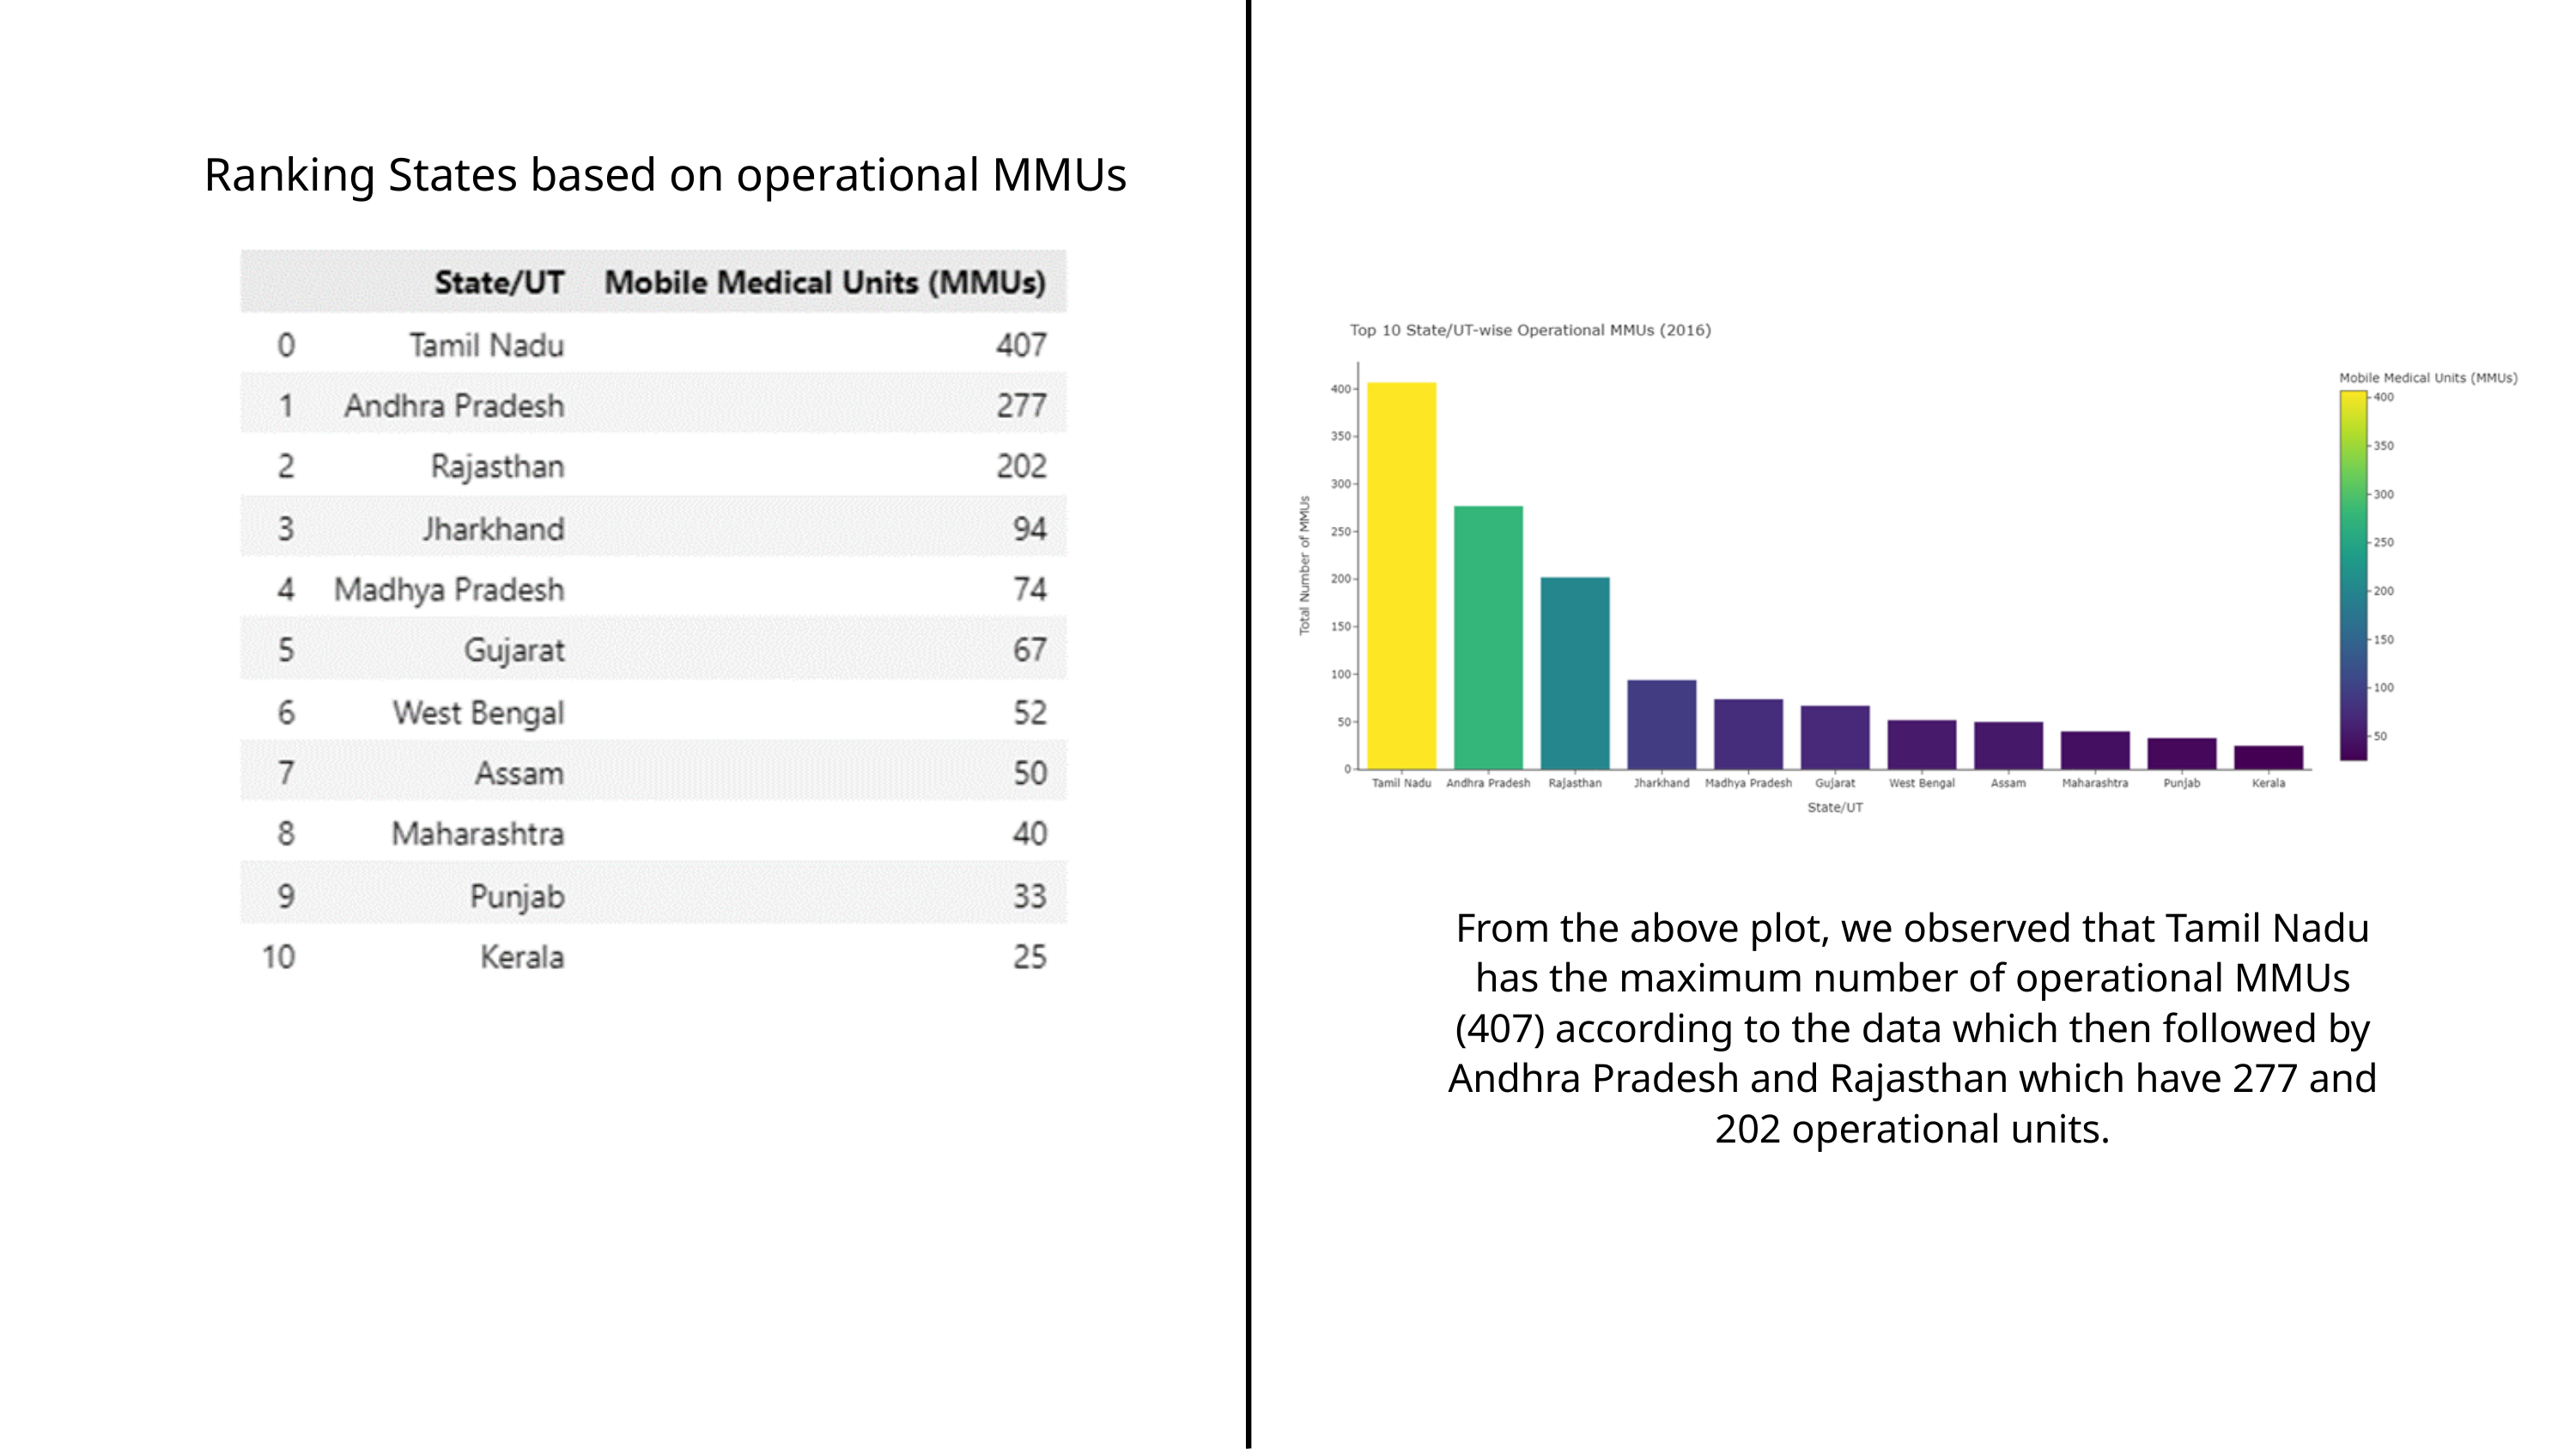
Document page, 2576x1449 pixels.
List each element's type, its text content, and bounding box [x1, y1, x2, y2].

text_box From the above plot, we observed that Tamil Nadu has the maximum number of operational MMUs (407) according to the data which then followed by Andhra Pradesh and Rajasthan which have 277 and 202 operational units. [1432, 899, 2394, 1151]
picture [218, 243, 1115, 1028]
text_box Ranking States based on operational MMUs [80, 136, 1249, 200]
picture [1287, 309, 2538, 840]
